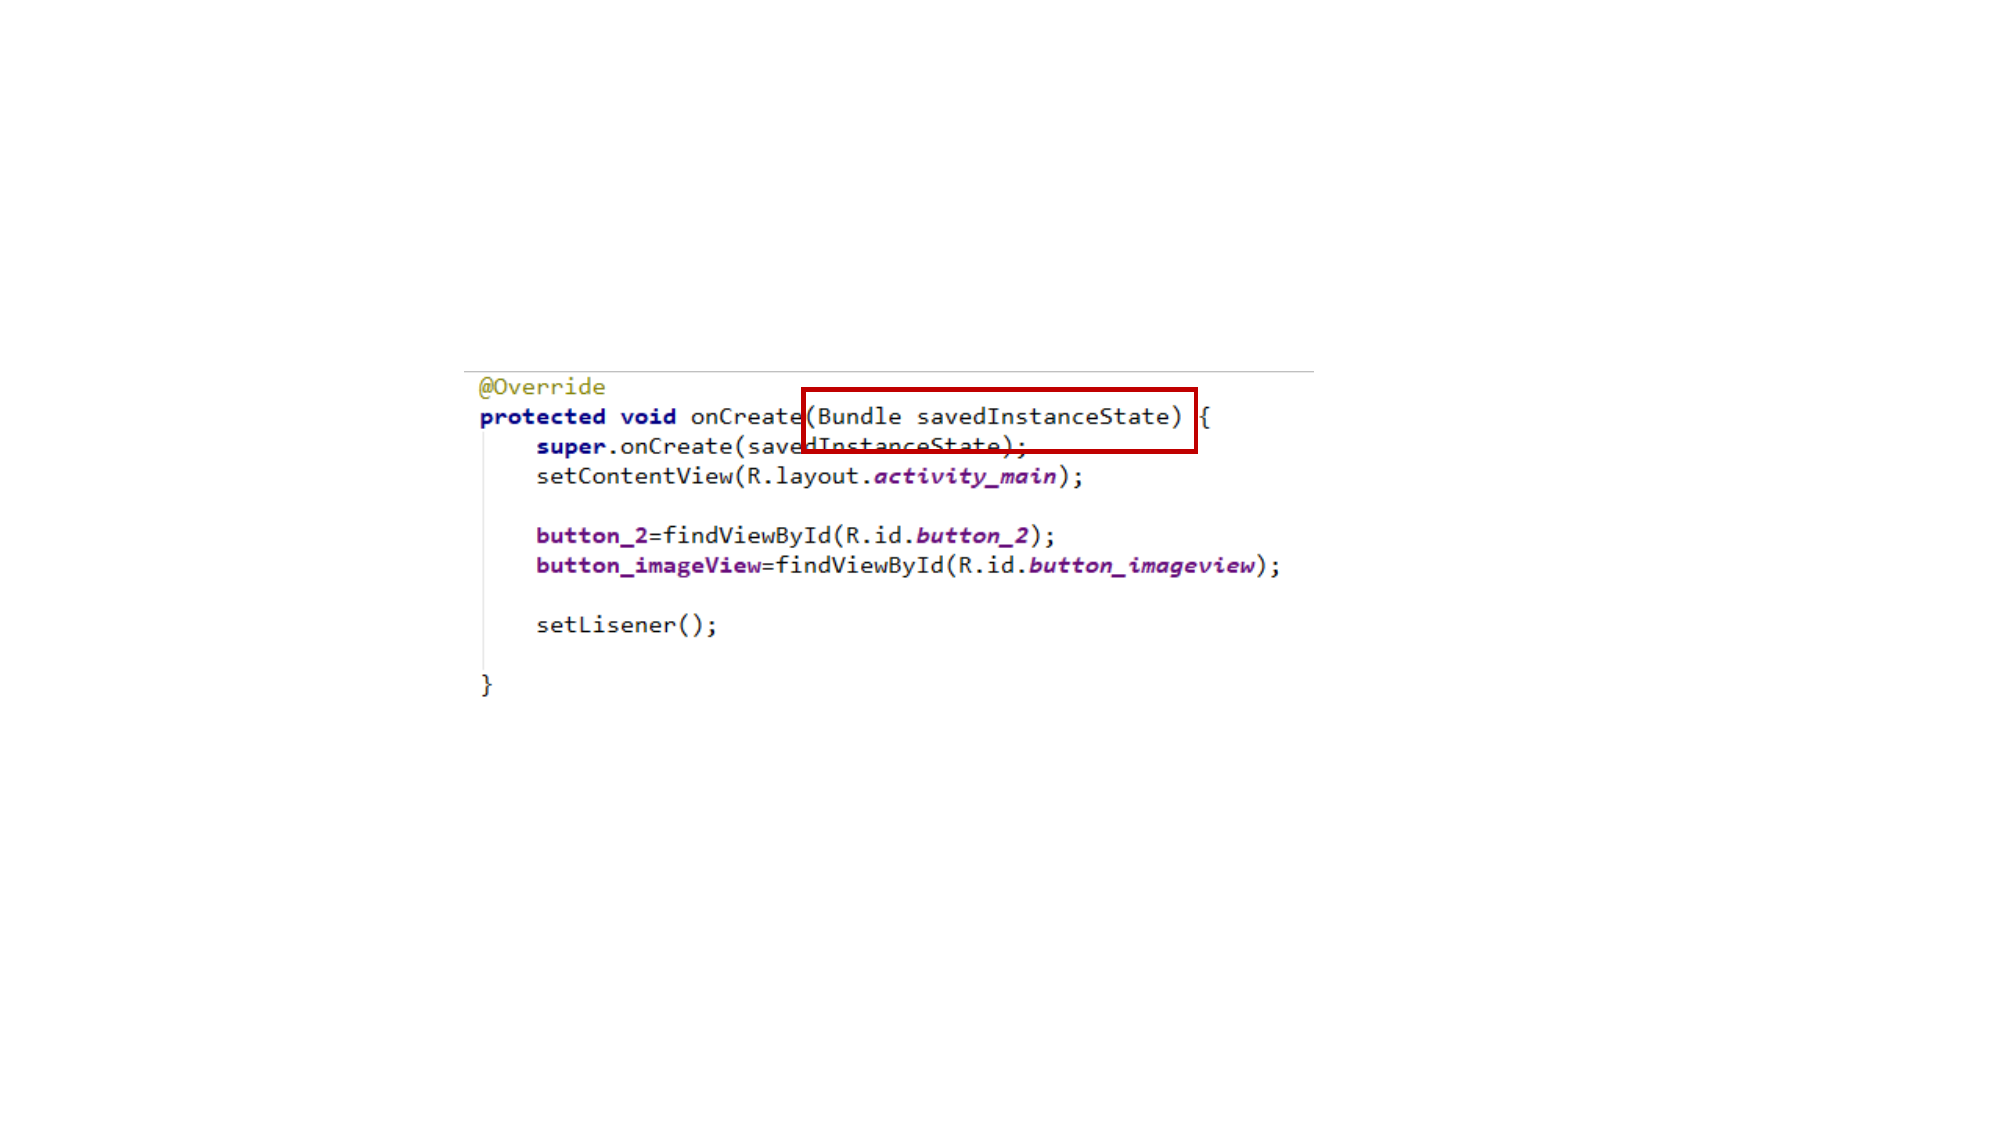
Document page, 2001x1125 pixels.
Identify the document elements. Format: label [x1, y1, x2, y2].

picture [464, 371, 1314, 715]
